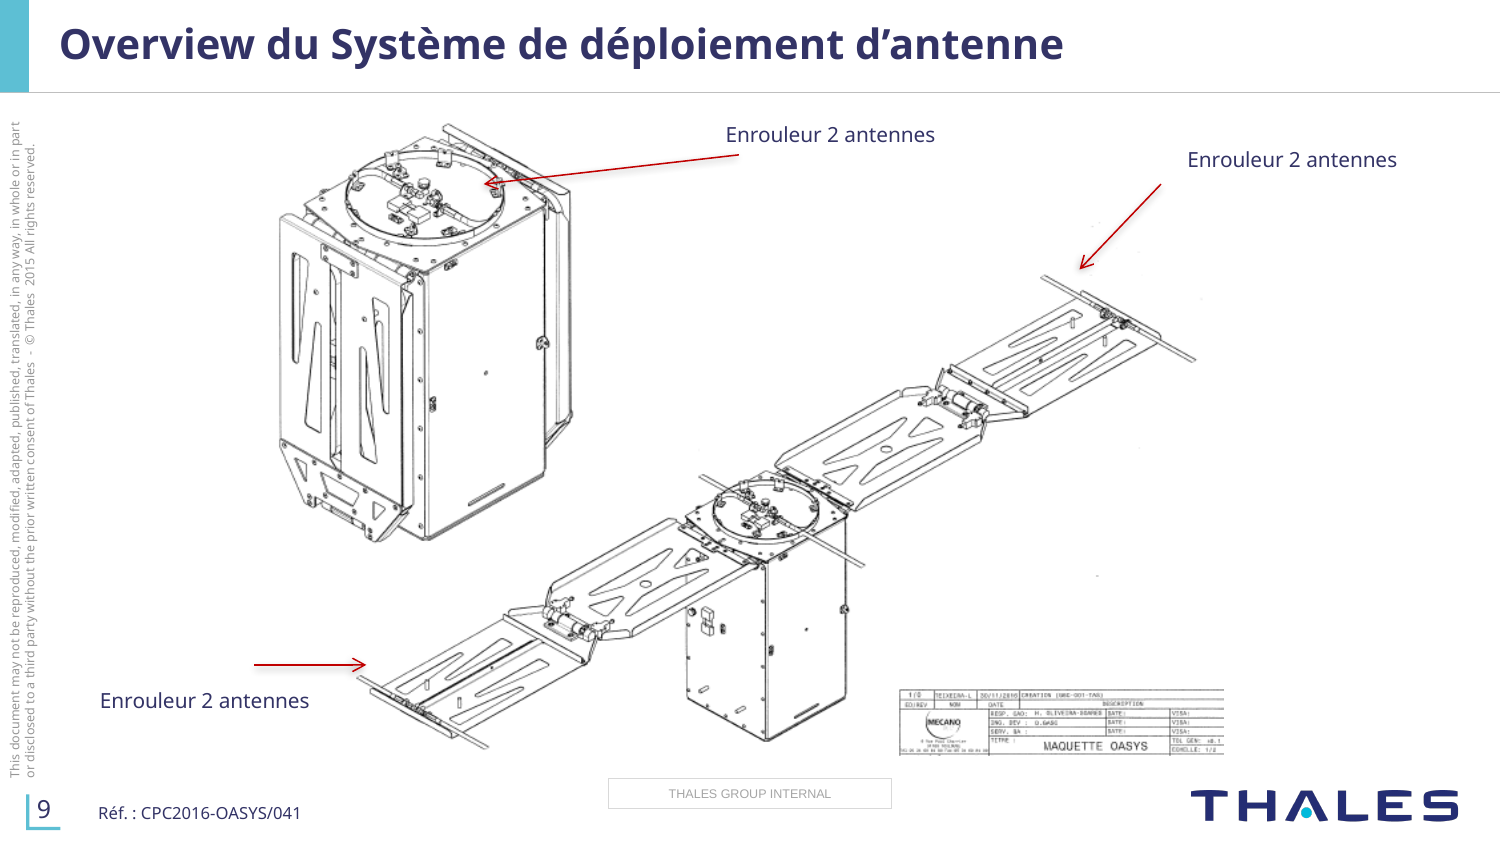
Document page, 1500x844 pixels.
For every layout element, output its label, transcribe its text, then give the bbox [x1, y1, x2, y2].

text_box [1079, 183, 1162, 270]
text_box Overview du Système de déploiement d’antenne [43, 0, 1467, 93]
picture [254, 106, 1224, 756]
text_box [483, 154, 740, 185]
text_box Enrouleur 2 antennes [1227, 139, 1415, 180]
picture [1183, 778, 1467, 833]
text_box Enrouleur 2 antennes [85, 680, 249, 721]
